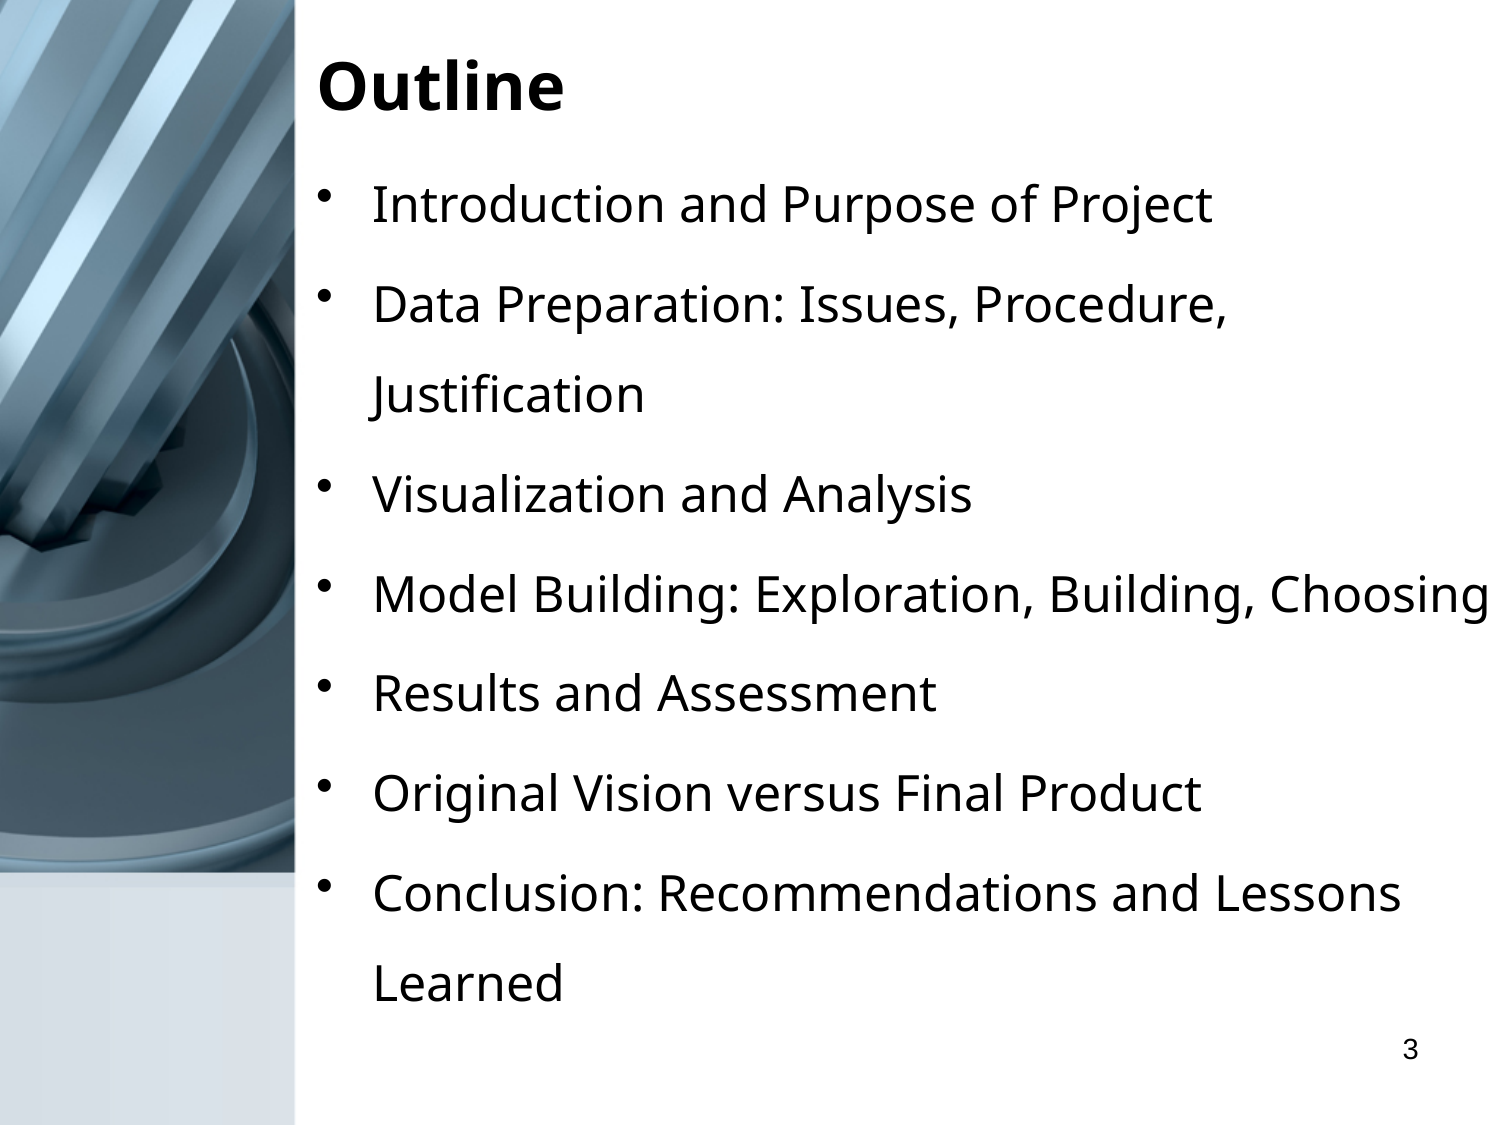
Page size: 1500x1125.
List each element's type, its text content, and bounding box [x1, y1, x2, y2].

slide_number 3 [1083, 1022, 1434, 1102]
picture [0, 0, 1500, 1125]
title Outline [300, 23, 1406, 134]
list Introduction and Purpose of Project Data Preparation: Issues, Procedure, Justification Visualization and Analysis Model Building: Exploration, Building, Choosing Results and Assessment Original Vision versus Final Product Conclusion: Recommendations and Lessons Learned [300, 134, 1500, 1125]
